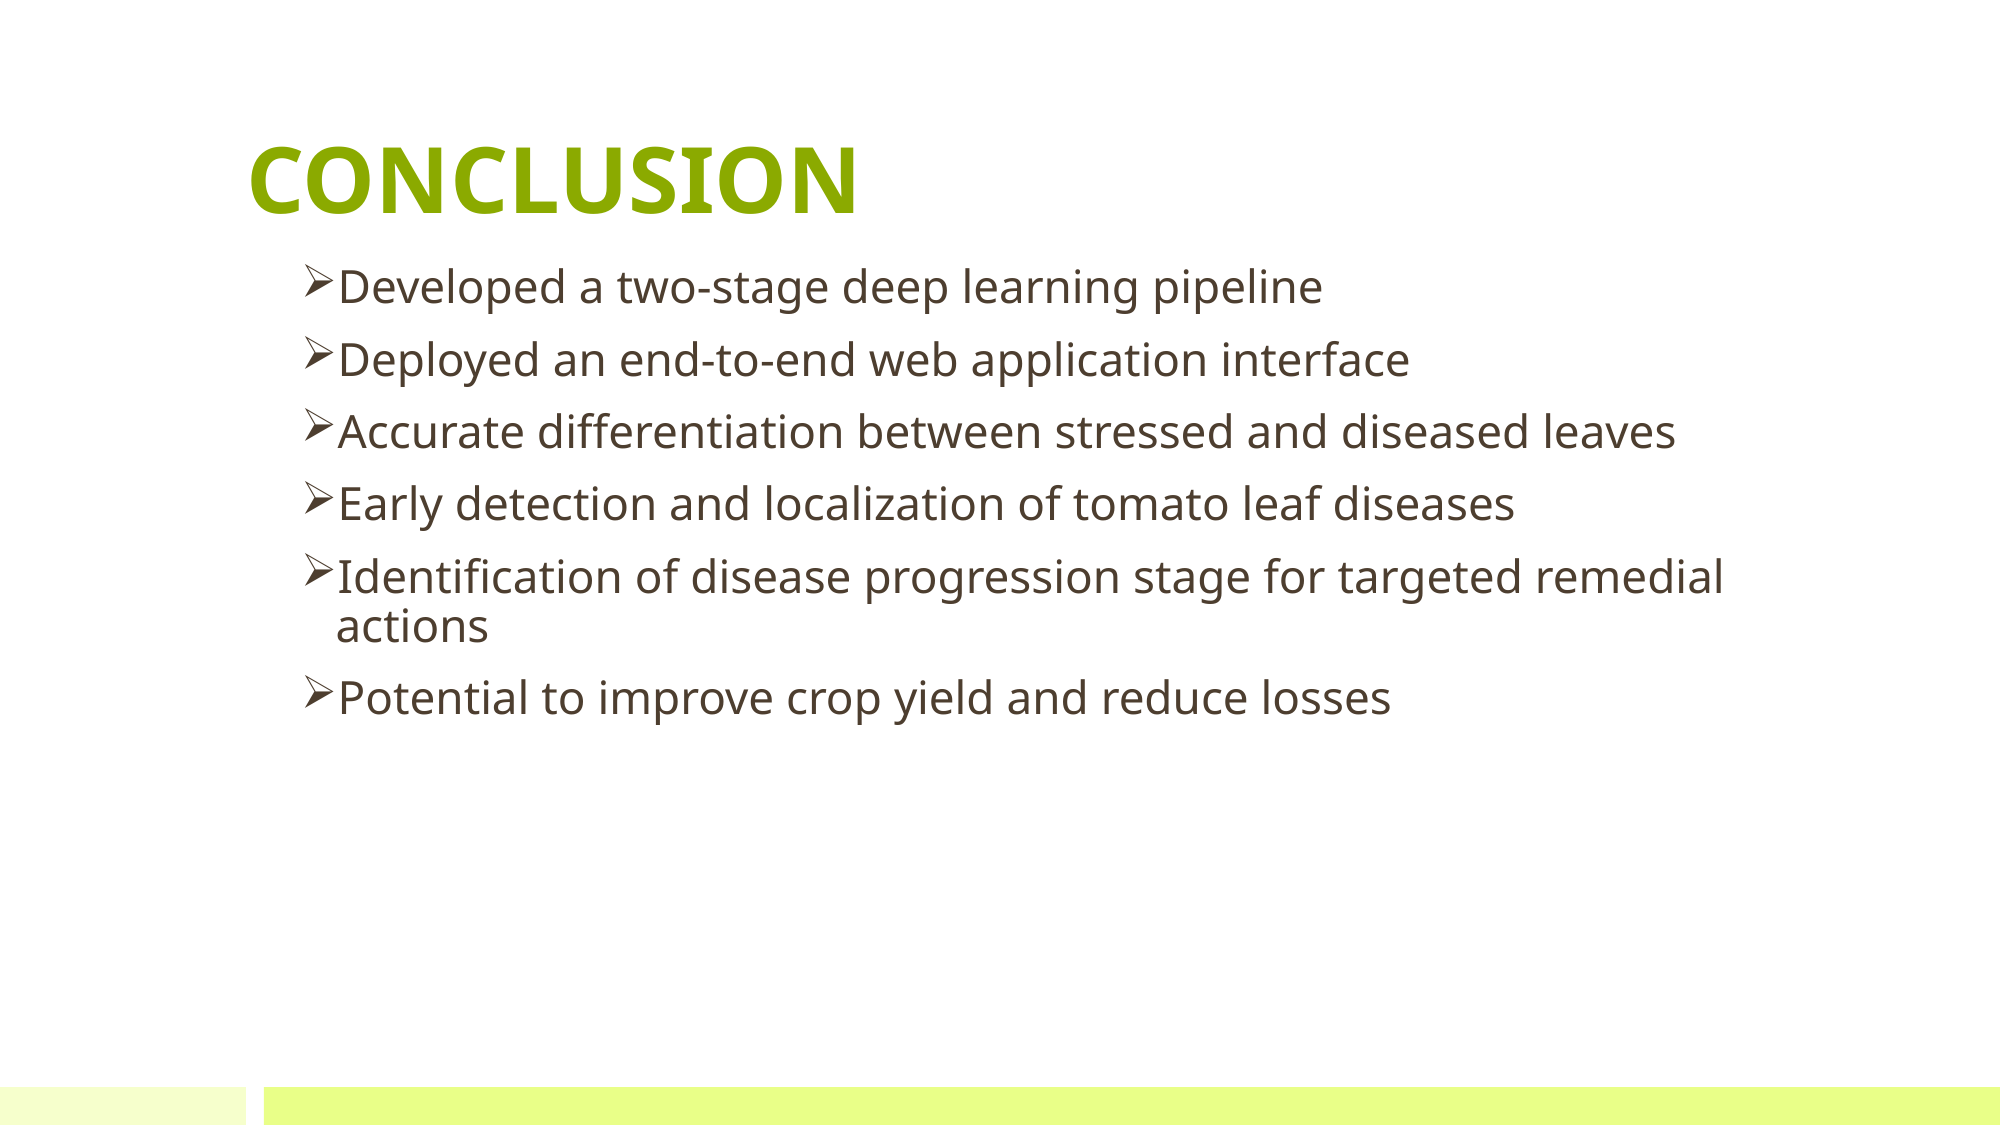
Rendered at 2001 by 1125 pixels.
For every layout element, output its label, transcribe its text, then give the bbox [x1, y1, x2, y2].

title CONCLUSION [231, 45, 1769, 240]
list Developed a two-stage deep learning pipeline Deployed an end-to-end web application interface Accurate differentiation between stressed and diseased leaves Early detection and localization of tomato leaf diseases Identification of disease progression stage for targeted remedial actions Potential to improve crop yield and reduce losses [286, 256, 1769, 1015]
